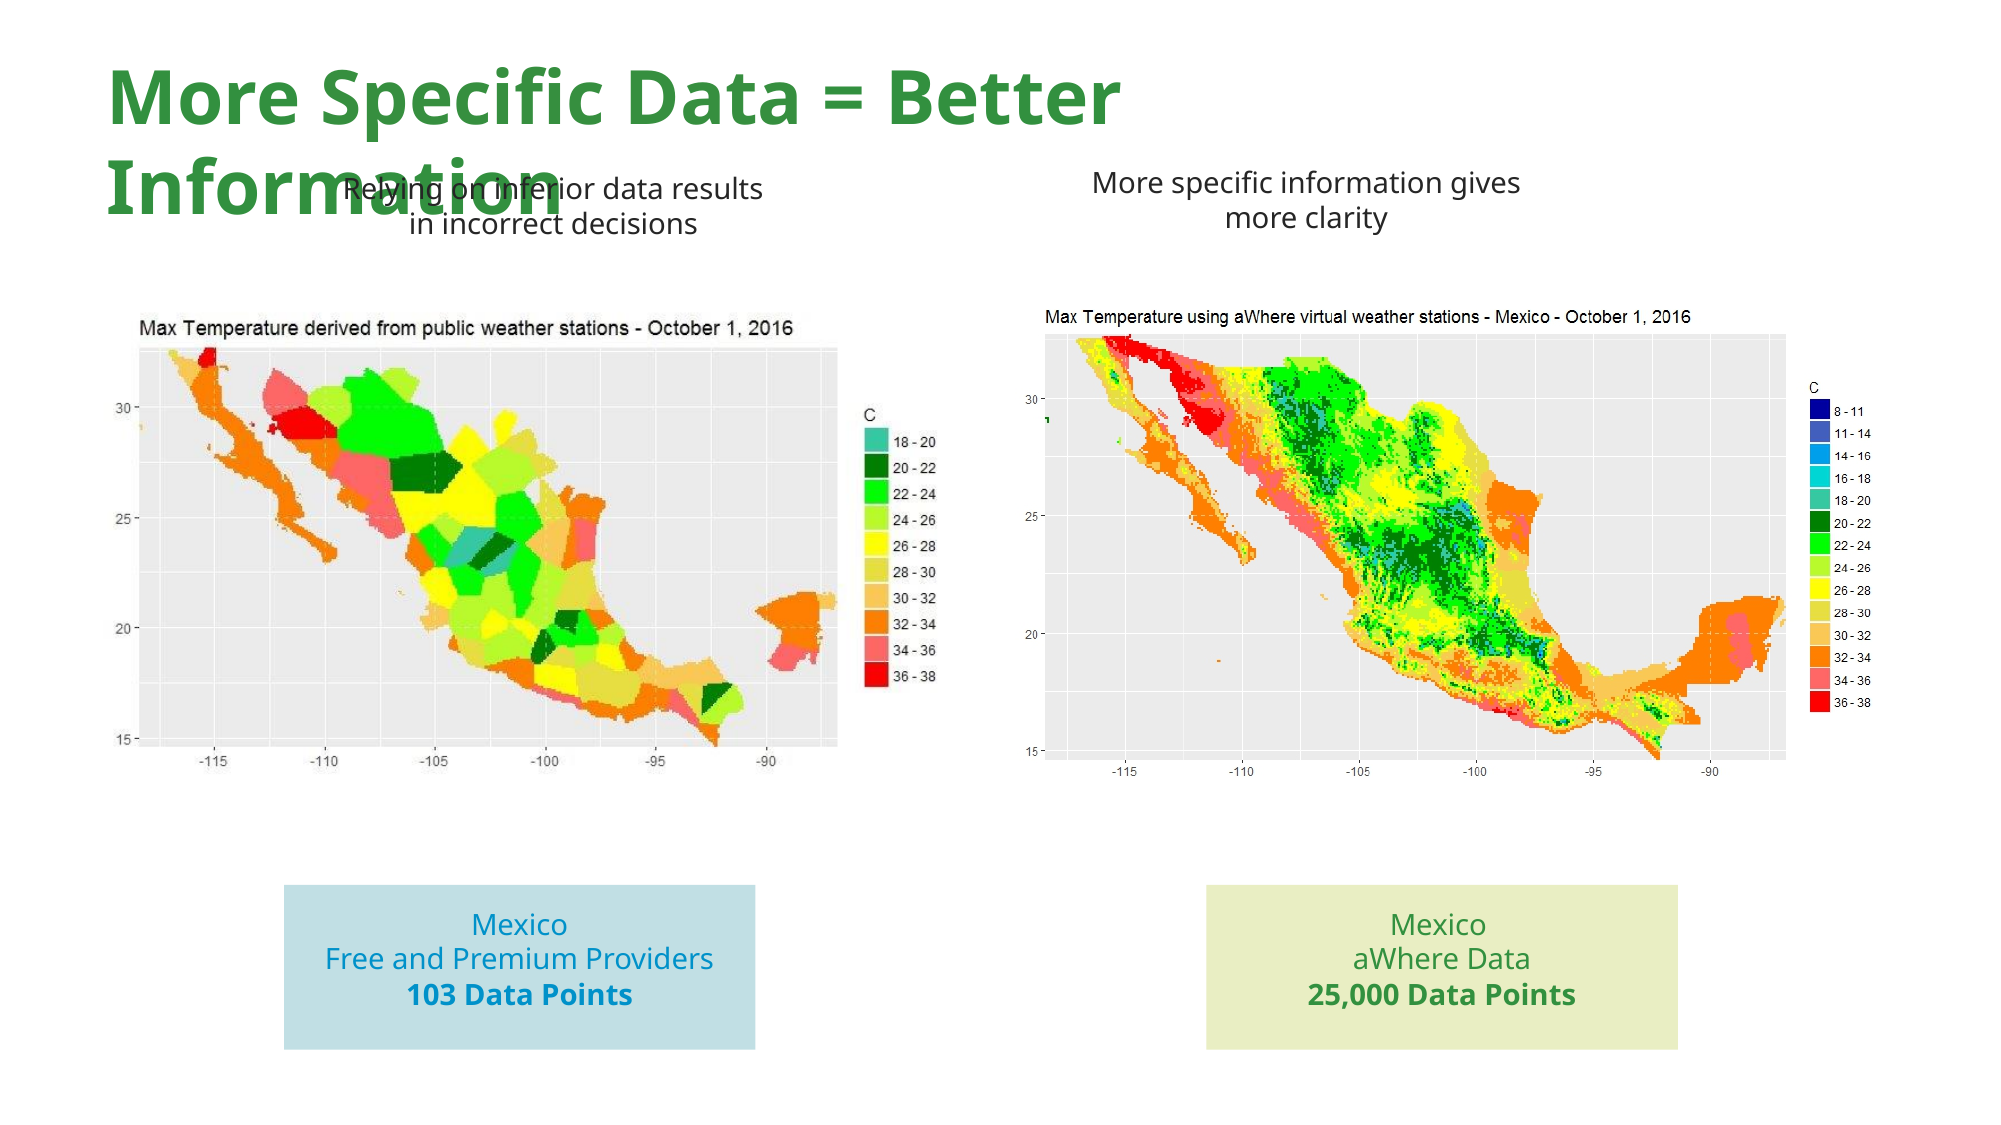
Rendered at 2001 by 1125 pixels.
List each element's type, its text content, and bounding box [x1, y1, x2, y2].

text_box More Specific Data = Better Information [92, 41, 1550, 237]
picture [999, 263, 1885, 840]
text_box Relying on inferior data results in incorrect decisions [325, 162, 782, 248]
picture [86, 256, 953, 818]
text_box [1206, 884, 1678, 1050]
text_box More specific information gives more clarity [1076, 156, 1537, 242]
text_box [284, 884, 756, 1050]
